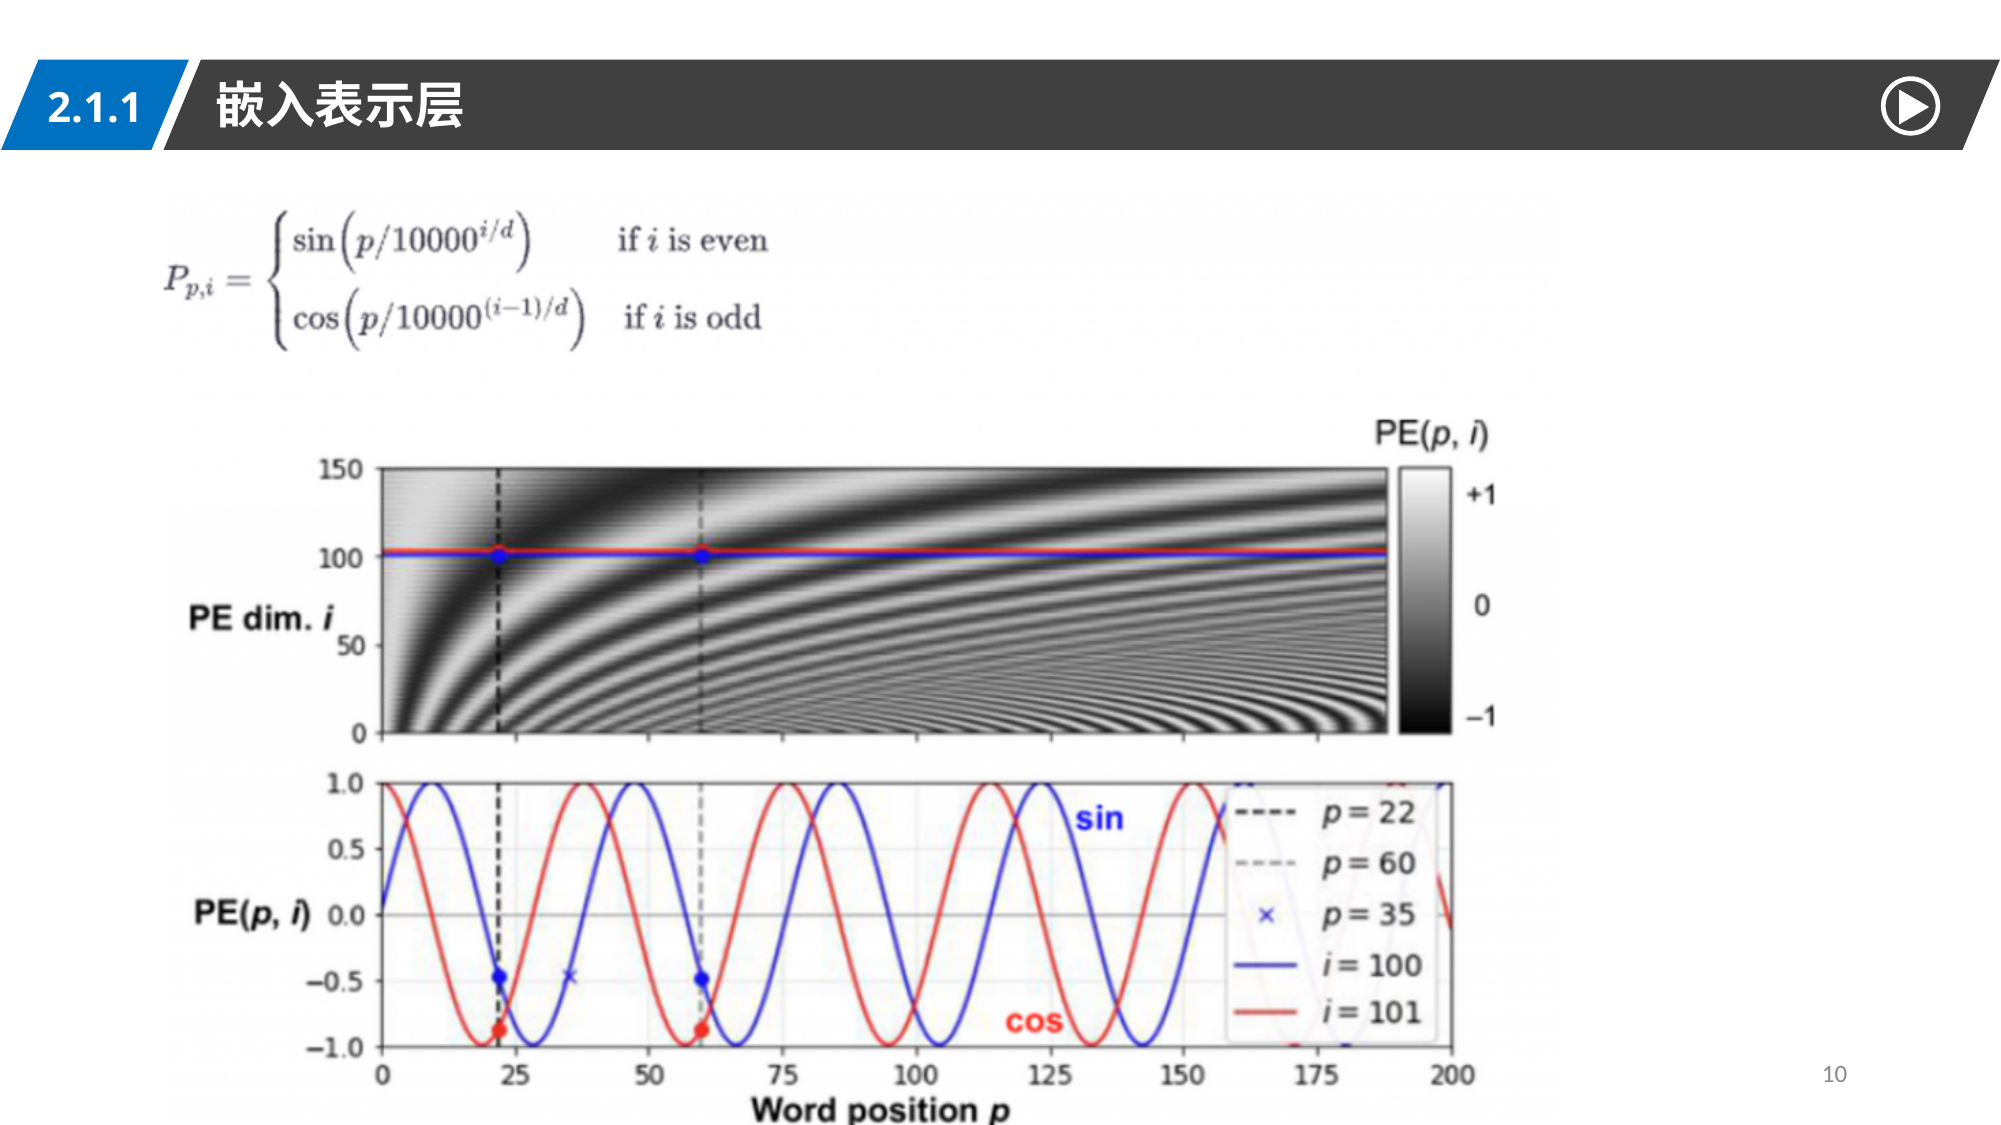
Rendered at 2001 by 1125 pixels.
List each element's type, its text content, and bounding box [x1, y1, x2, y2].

text_box [32, 59, 189, 120]
slide_number 10 [1563, 1042, 1863, 1103]
picture [163, 186, 1560, 1125]
text_box [1, 89, 157, 150]
text_box [163, 59, 2000, 150]
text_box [1883, 78, 1939, 134]
text_box 嵌入表示层 [200, 66, 480, 142]
text_box 2.1.1 [26, 73, 164, 138]
